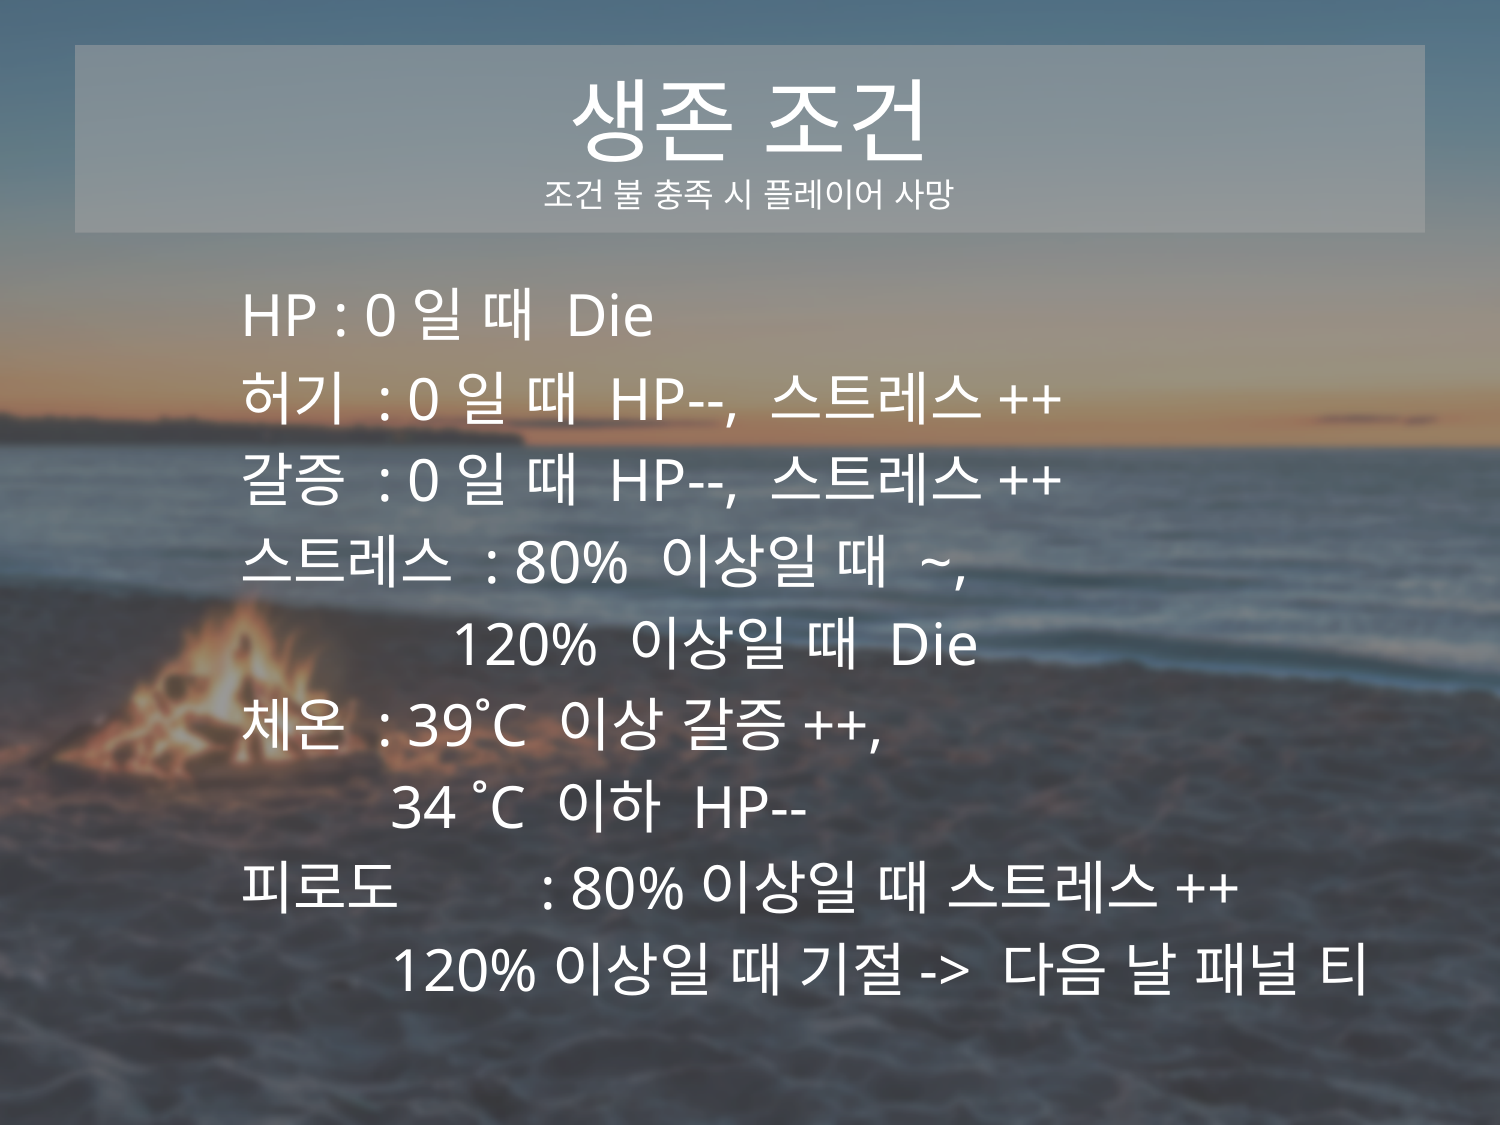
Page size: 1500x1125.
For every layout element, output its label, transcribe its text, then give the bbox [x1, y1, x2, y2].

list HP : 0일 때 Die 허기 : 0일 때 HP--, 스트레스++ 갈증 : 0일 때 HP--, 스트레스++ 스트레스 : 80% 이상일 때 ~, 120% 이상일 때 Die 체온 : 39˚C 이상 갈증++, 34 ˚C 이하 HP-- 피로도 : 80%이상일 때 스트레스++ 120%이상일 때 기절-> 다음 날 패널 티 [75, 262, 1425, 1005]
title 생존 조건 조건 불 충족 시 플레이어 사망 [75, 45, 1425, 233]
